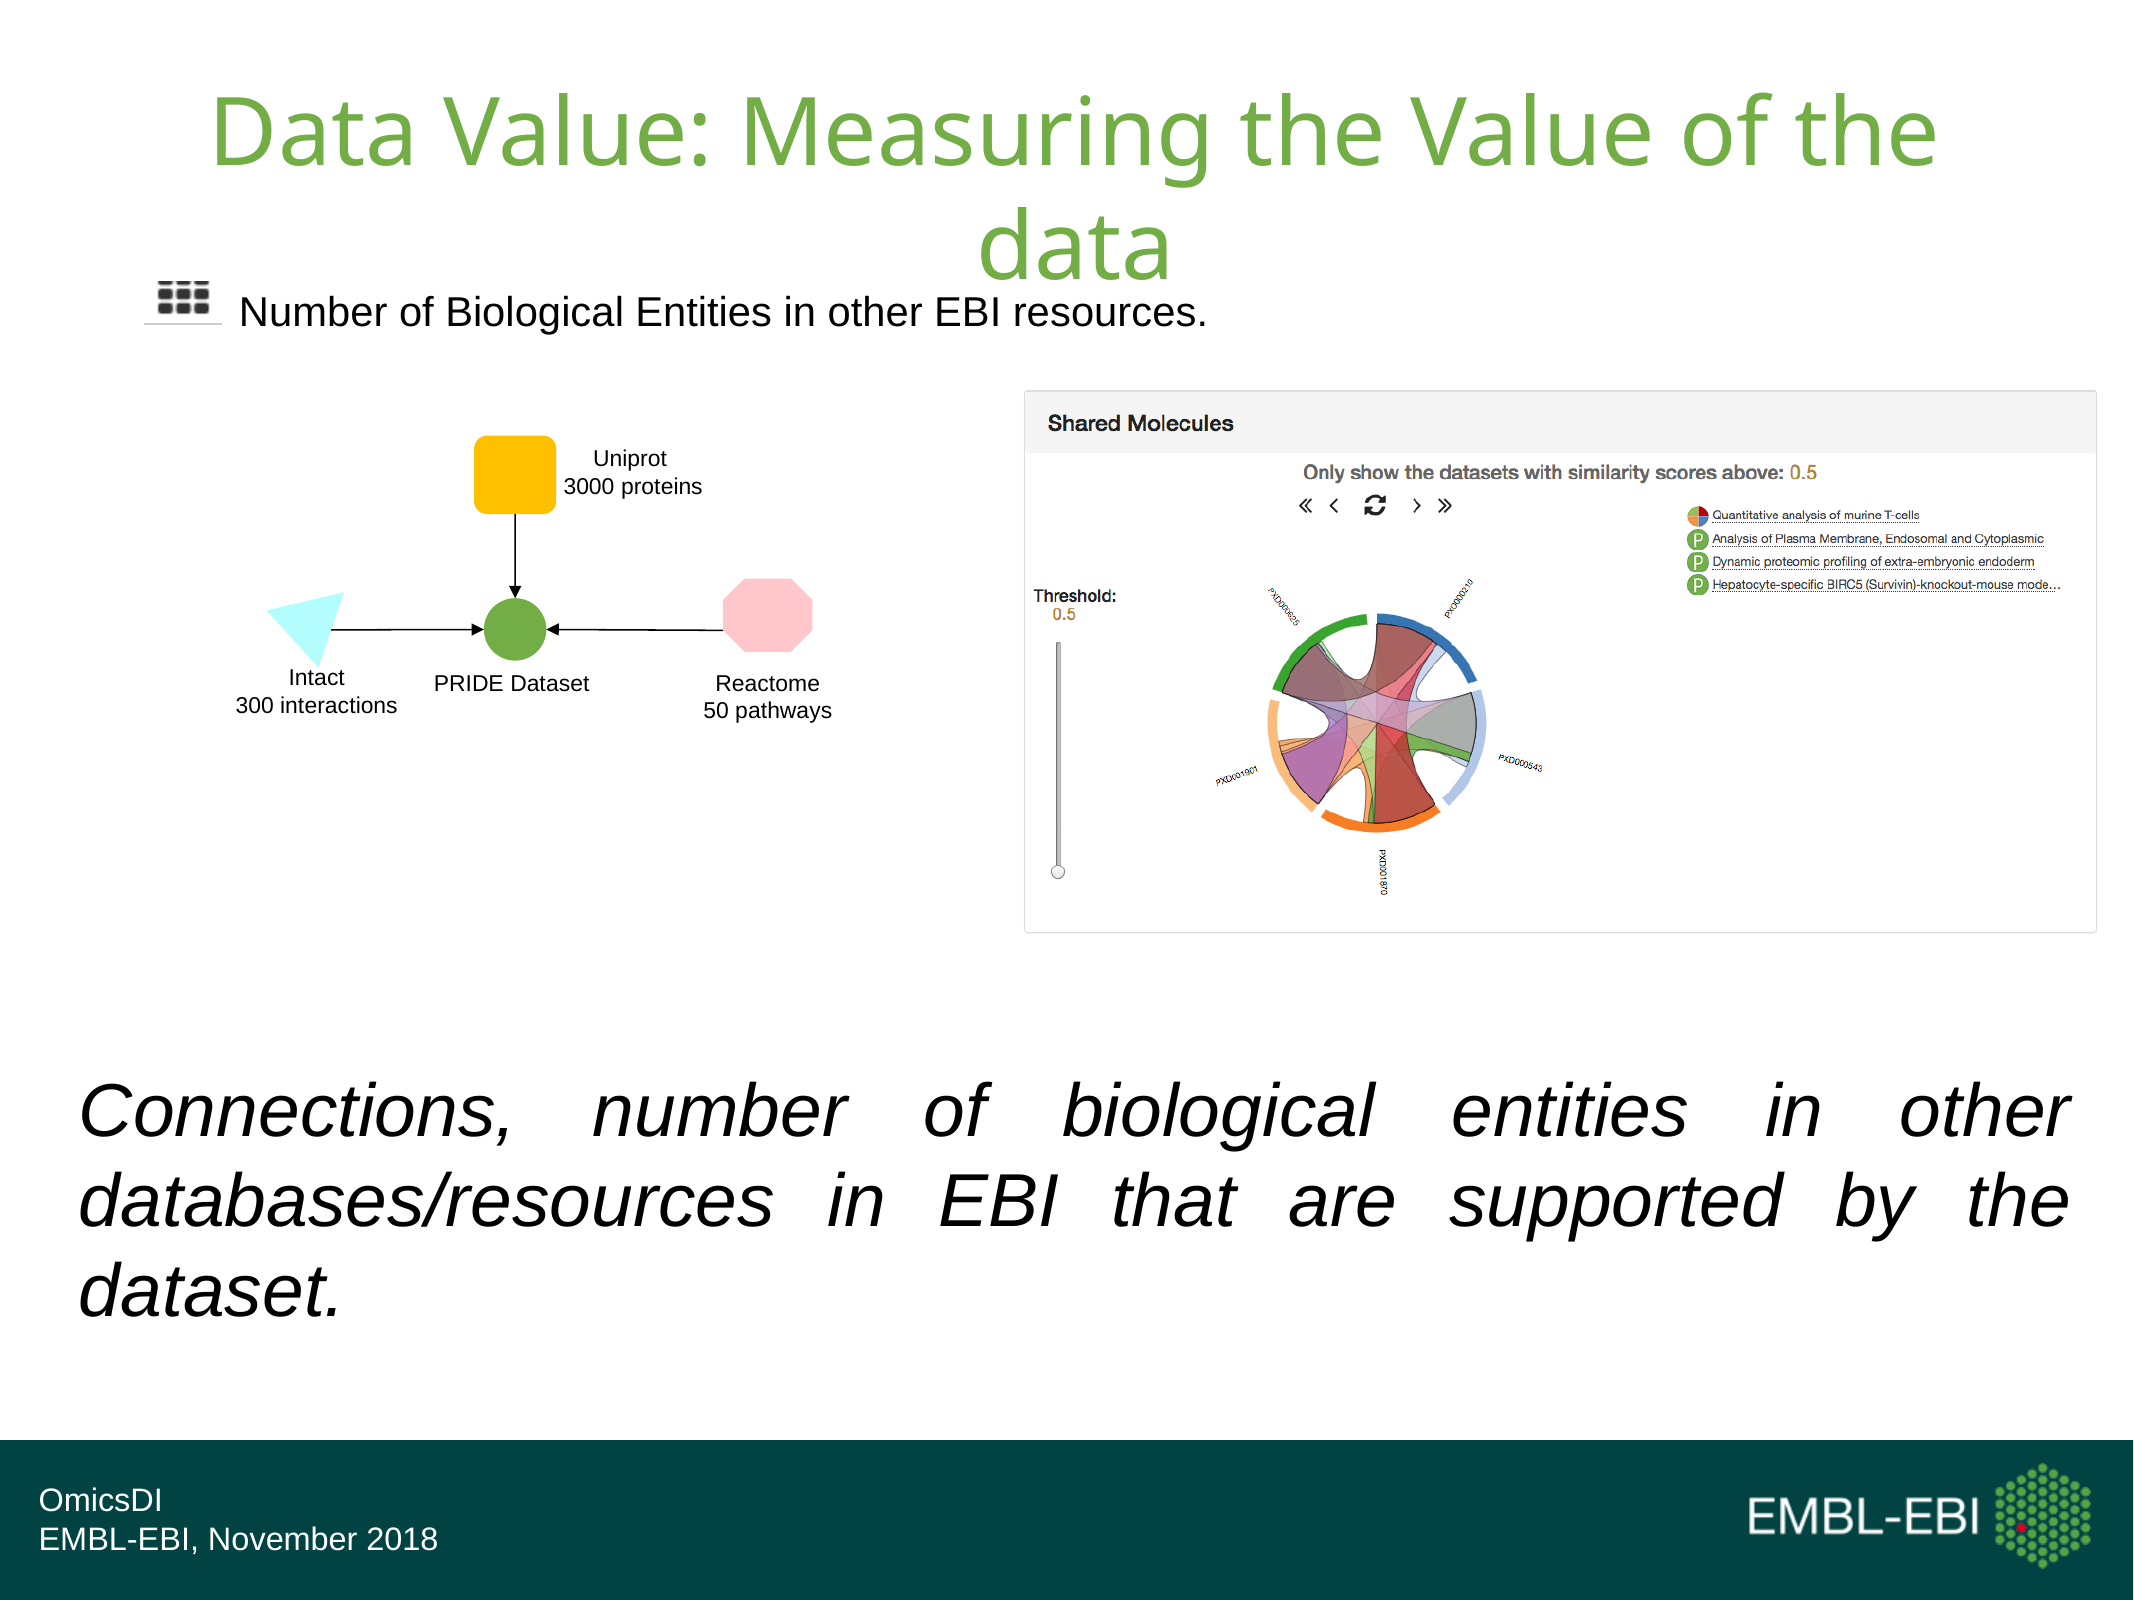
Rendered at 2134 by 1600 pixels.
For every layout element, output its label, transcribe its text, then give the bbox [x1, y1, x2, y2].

picture [144, 281, 222, 339]
text_box Connections, number of biological entities in other databases/resources in EBI that are supported by the dataset. [64, 1053, 2087, 1339]
text_box [474, 435, 555, 515]
picture [1020, 386, 2099, 942]
text_box [723, 578, 813, 652]
text_box Reactome 50 pathways [688, 660, 848, 731]
text_box PRIDE Dataset [419, 660, 612, 703]
text_box Intact 300 interactions [220, 655, 413, 726]
text_box [483, 598, 547, 660]
text_box [266, 592, 345, 655]
text_box Number of Biological Entities in other EBI resources. [221, 277, 1289, 342]
text_box Uniprot 3000 proteins [548, 436, 718, 507]
title Data Value: Measuring the Value of the data [124, 71, 2027, 249]
picture [1749, 1463, 2091, 1569]
